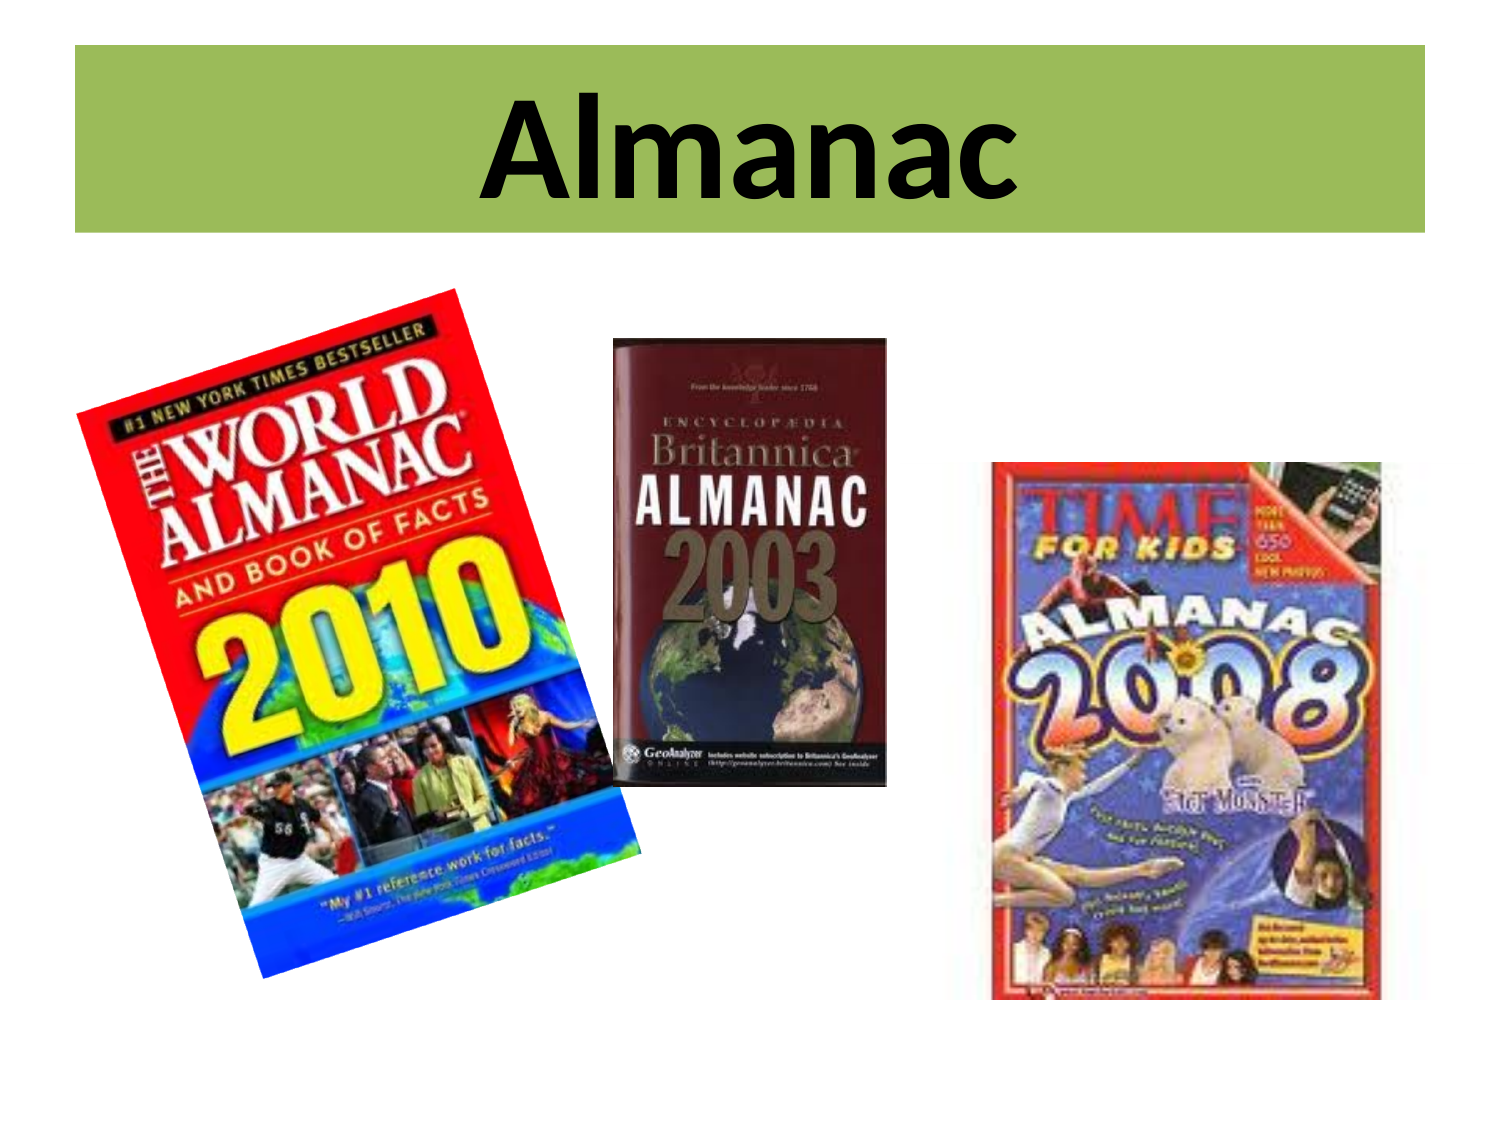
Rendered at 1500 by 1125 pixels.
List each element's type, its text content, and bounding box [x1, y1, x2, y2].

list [158, 334, 559, 932]
picture [77, 388, 158, 658]
title Almanac [75, 45, 1425, 233]
picture [248, 932, 402, 978]
picture [559, 337, 887, 880]
picture [320, 289, 469, 334]
picture [899, 462, 1476, 1000]
